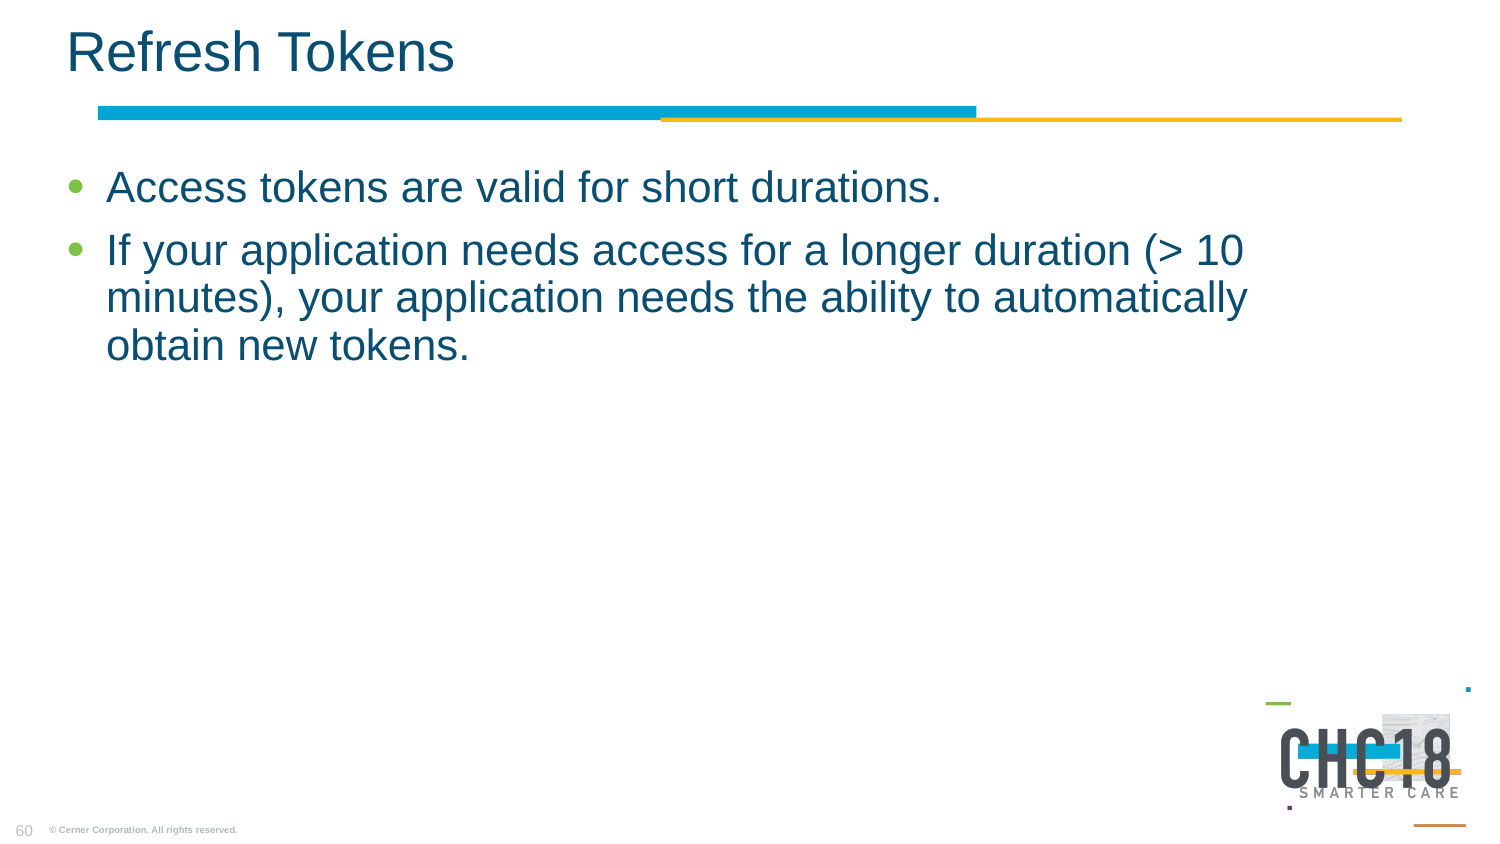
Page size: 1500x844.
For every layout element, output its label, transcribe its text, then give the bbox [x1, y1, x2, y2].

picture [1252, 682, 1488, 832]
title Refresh Tokens [50, 0, 1345, 106]
list Access tokens are valid for short durations. If your application needs access for a longer duration (> 10 minutes), your application needs the ability to automatically obtain new tokens. [51, 157, 1346, 715]
